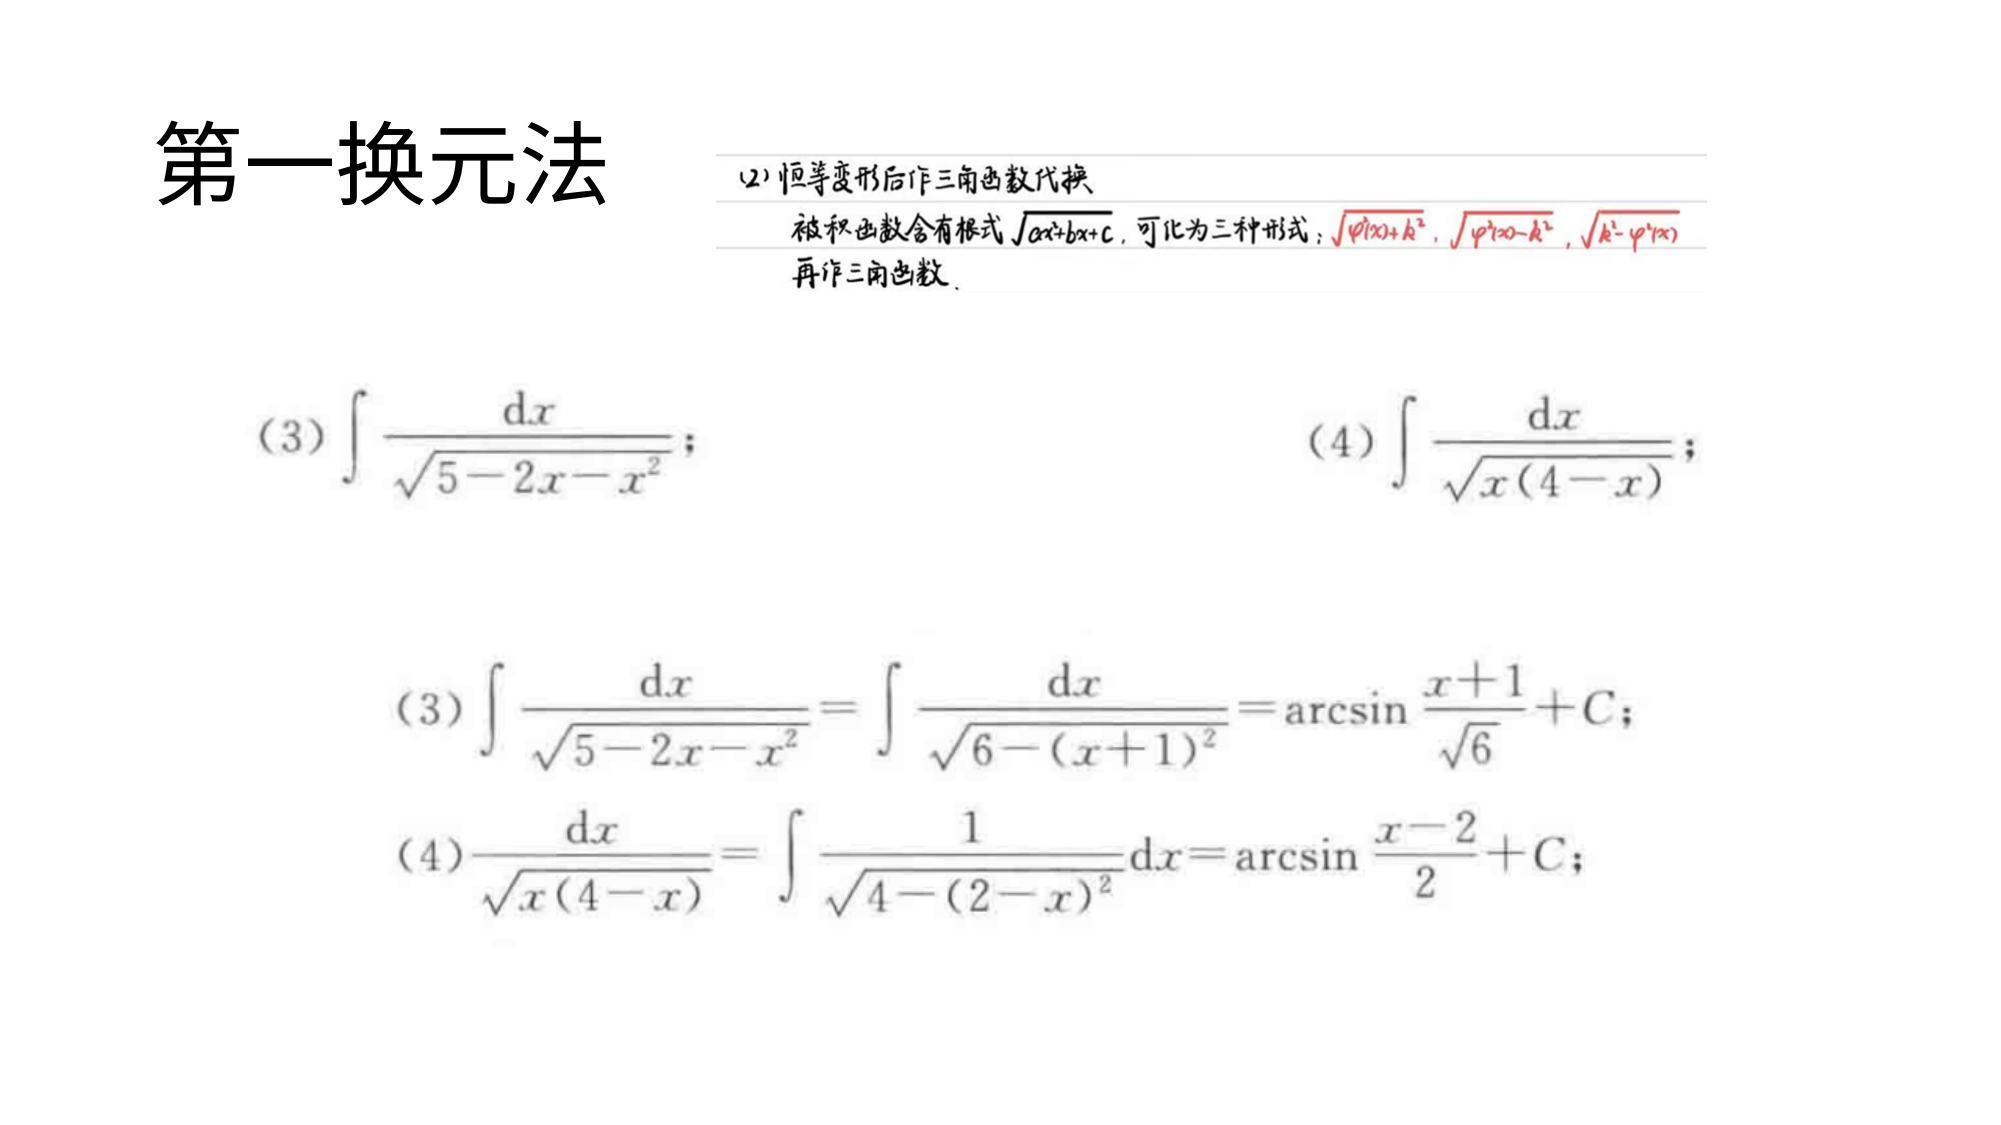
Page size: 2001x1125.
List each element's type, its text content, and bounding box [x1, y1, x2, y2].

picture [205, 330, 746, 553]
picture [716, 153, 1707, 293]
picture [344, 628, 1656, 948]
picture [1254, 353, 1766, 533]
title 第一换元法 [137, 59, 1863, 278]
